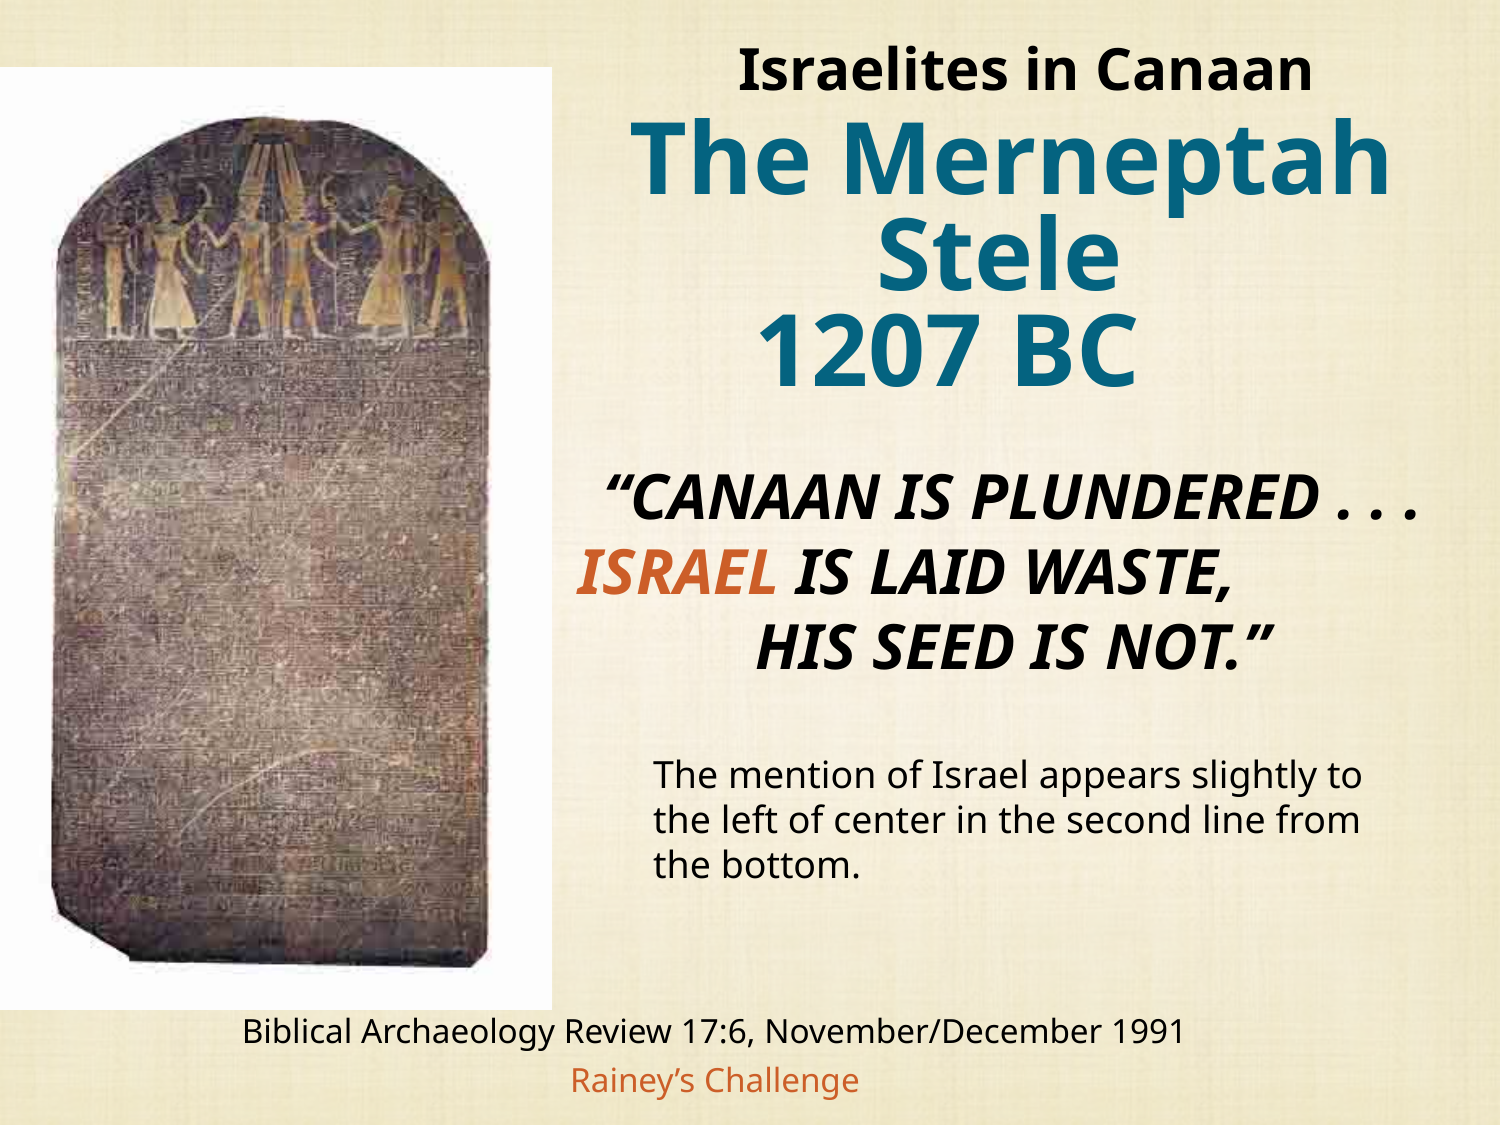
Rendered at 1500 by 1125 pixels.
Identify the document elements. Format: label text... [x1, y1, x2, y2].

text_box Israelites in Canaan [576, 24, 1477, 110]
text_box Biblical Archaeology Review 17:6, November/December 1991 Rainey’s Challenge [75, 1010, 1355, 1106]
picture [0, 67, 553, 1011]
text_box “CANAAN IS PLUNDERED . . . ISRAEL IS LAID WASTE, HIS SEED IS NOT.” [559, 450, 1477, 690]
title The Merneptah Stele 1207 BC [559, 149, 1475, 400]
text_box The mention of Israel appears slightly to the left of center in the second line from the bottom. [638, 743, 1389, 894]
